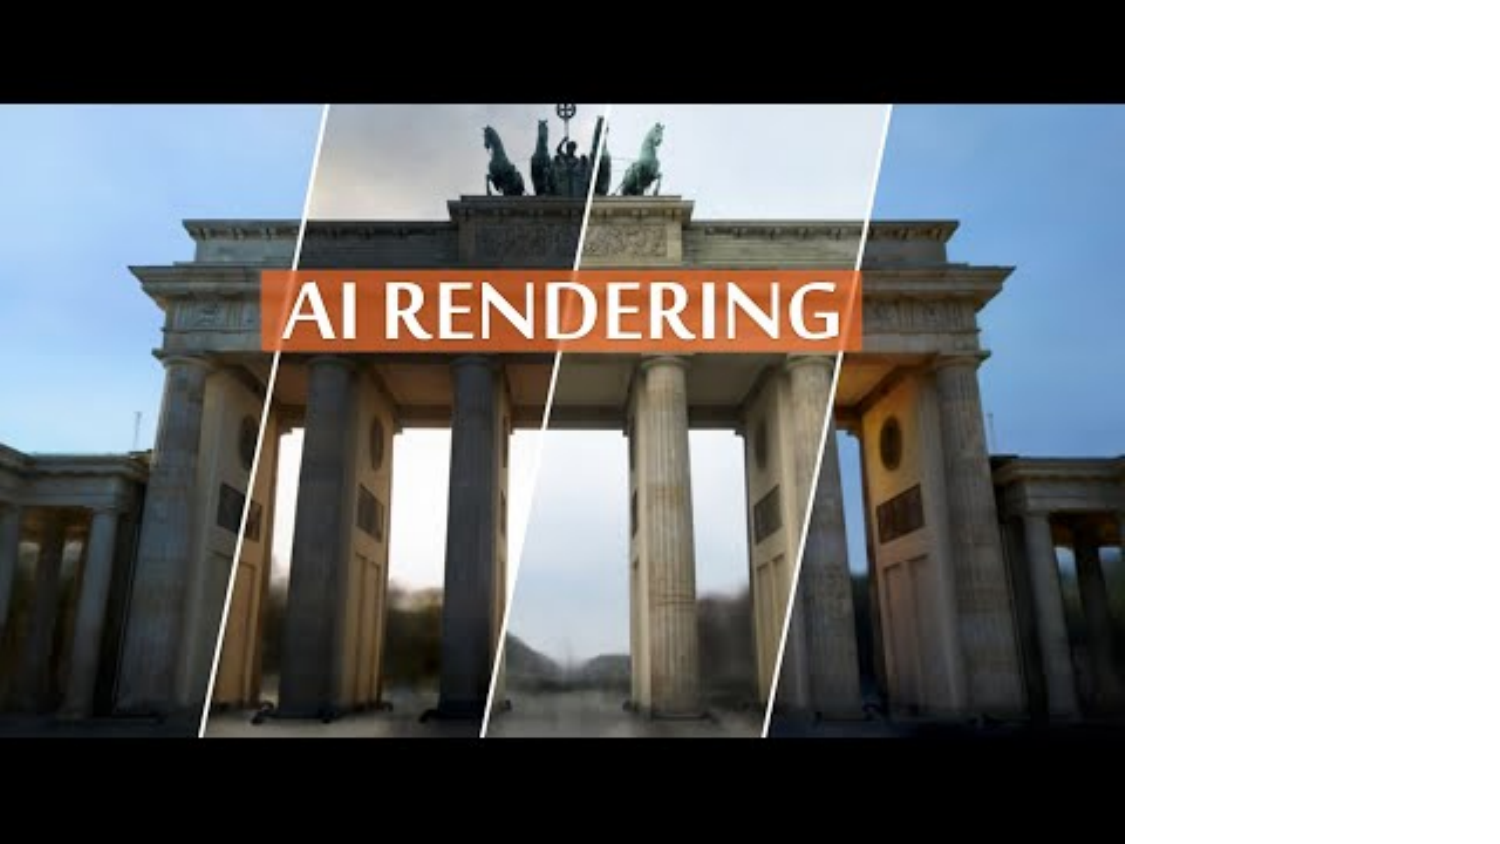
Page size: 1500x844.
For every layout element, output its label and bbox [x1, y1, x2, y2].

picture [0, 0, 1126, 844]
